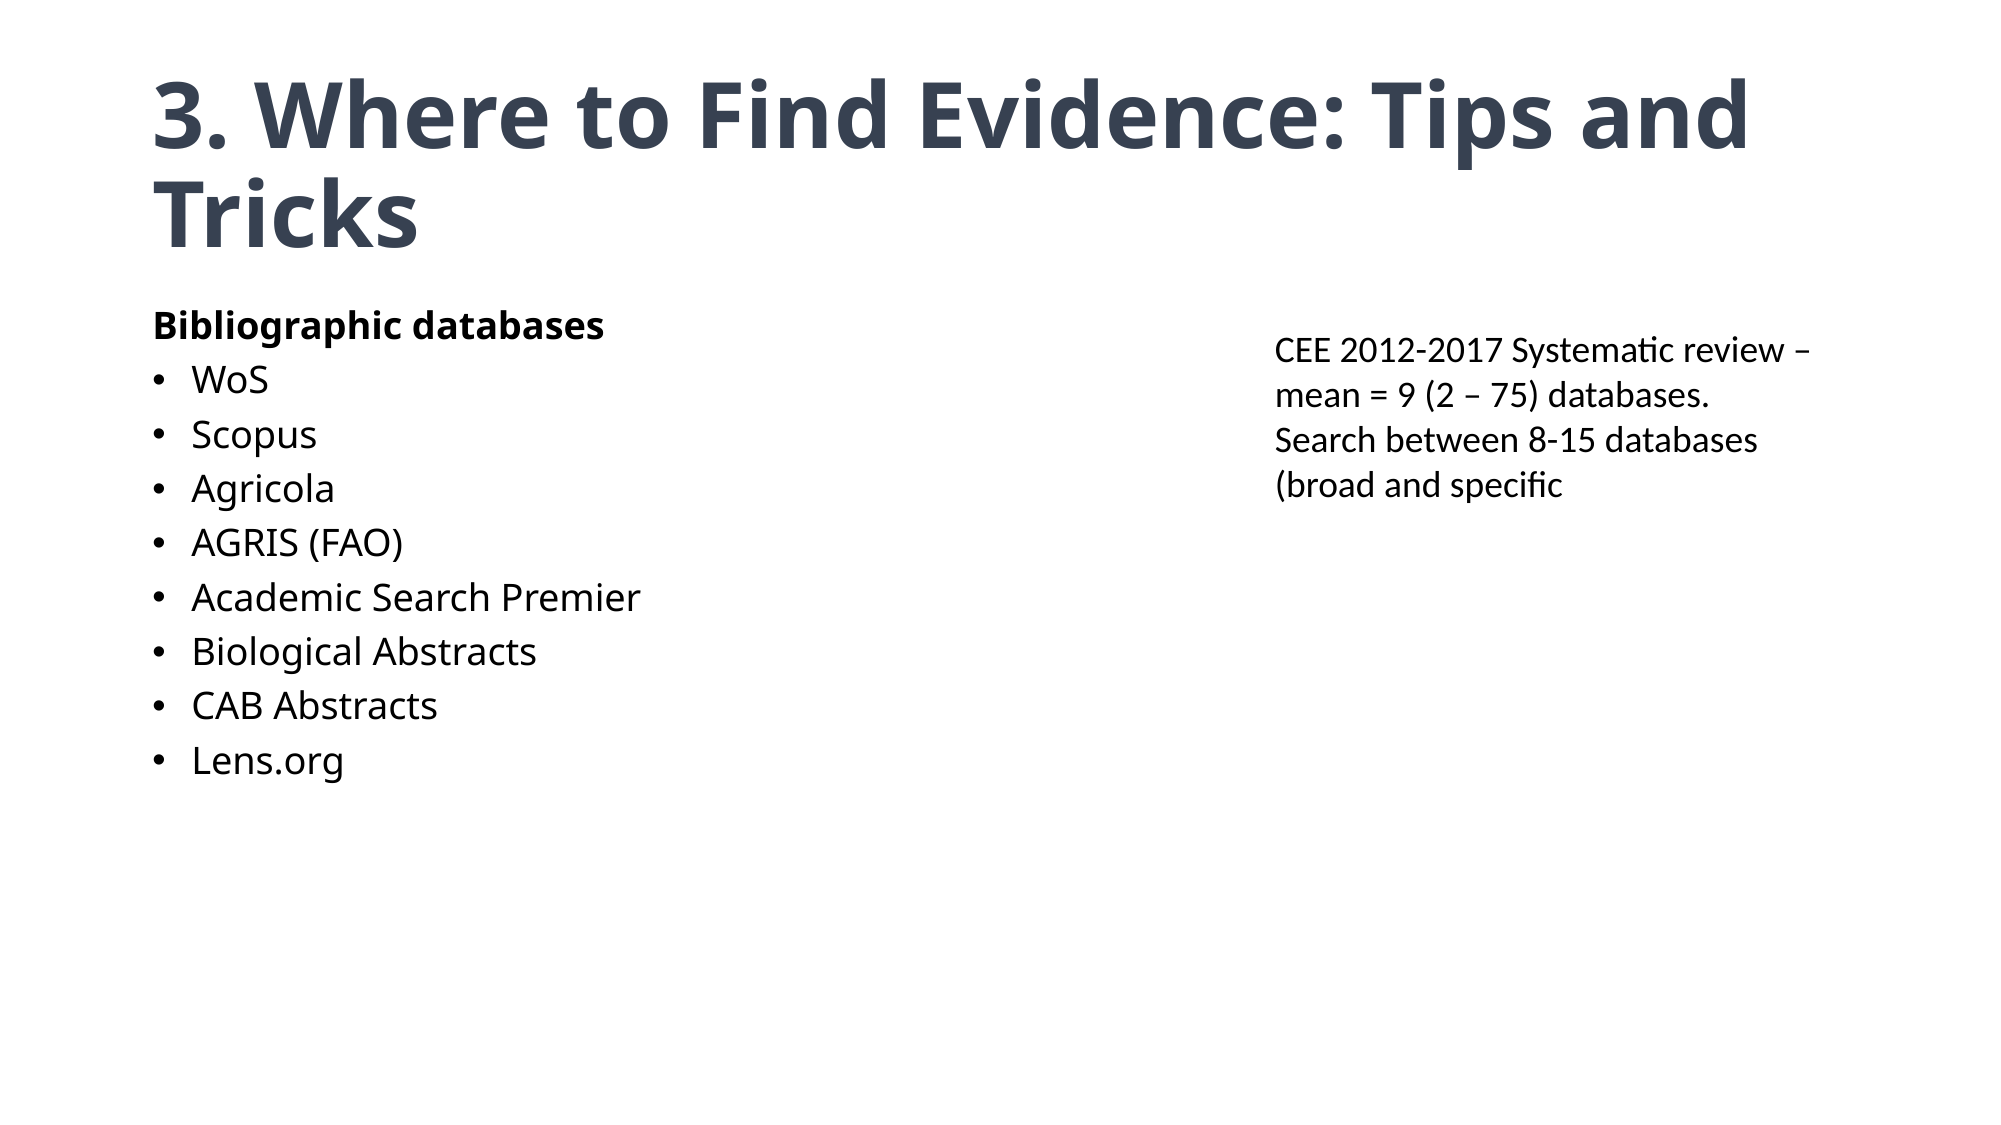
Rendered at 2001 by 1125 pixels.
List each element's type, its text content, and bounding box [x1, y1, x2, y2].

title 3. Where to Find Evidence: Tips and Tricks [137, 59, 1863, 278]
list Bibliographic databases WoS Scopus Agricola AGRIS (FAO) Academic Search Premier Biological Abstracts CAB Abstracts Lens.org [137, 299, 1863, 793]
text_box CEE 2012-2017 Systematic review – mean = 9 (2 – 75) databases. Search between 8-15 databases (broad and specific [1259, 317, 1828, 513]
